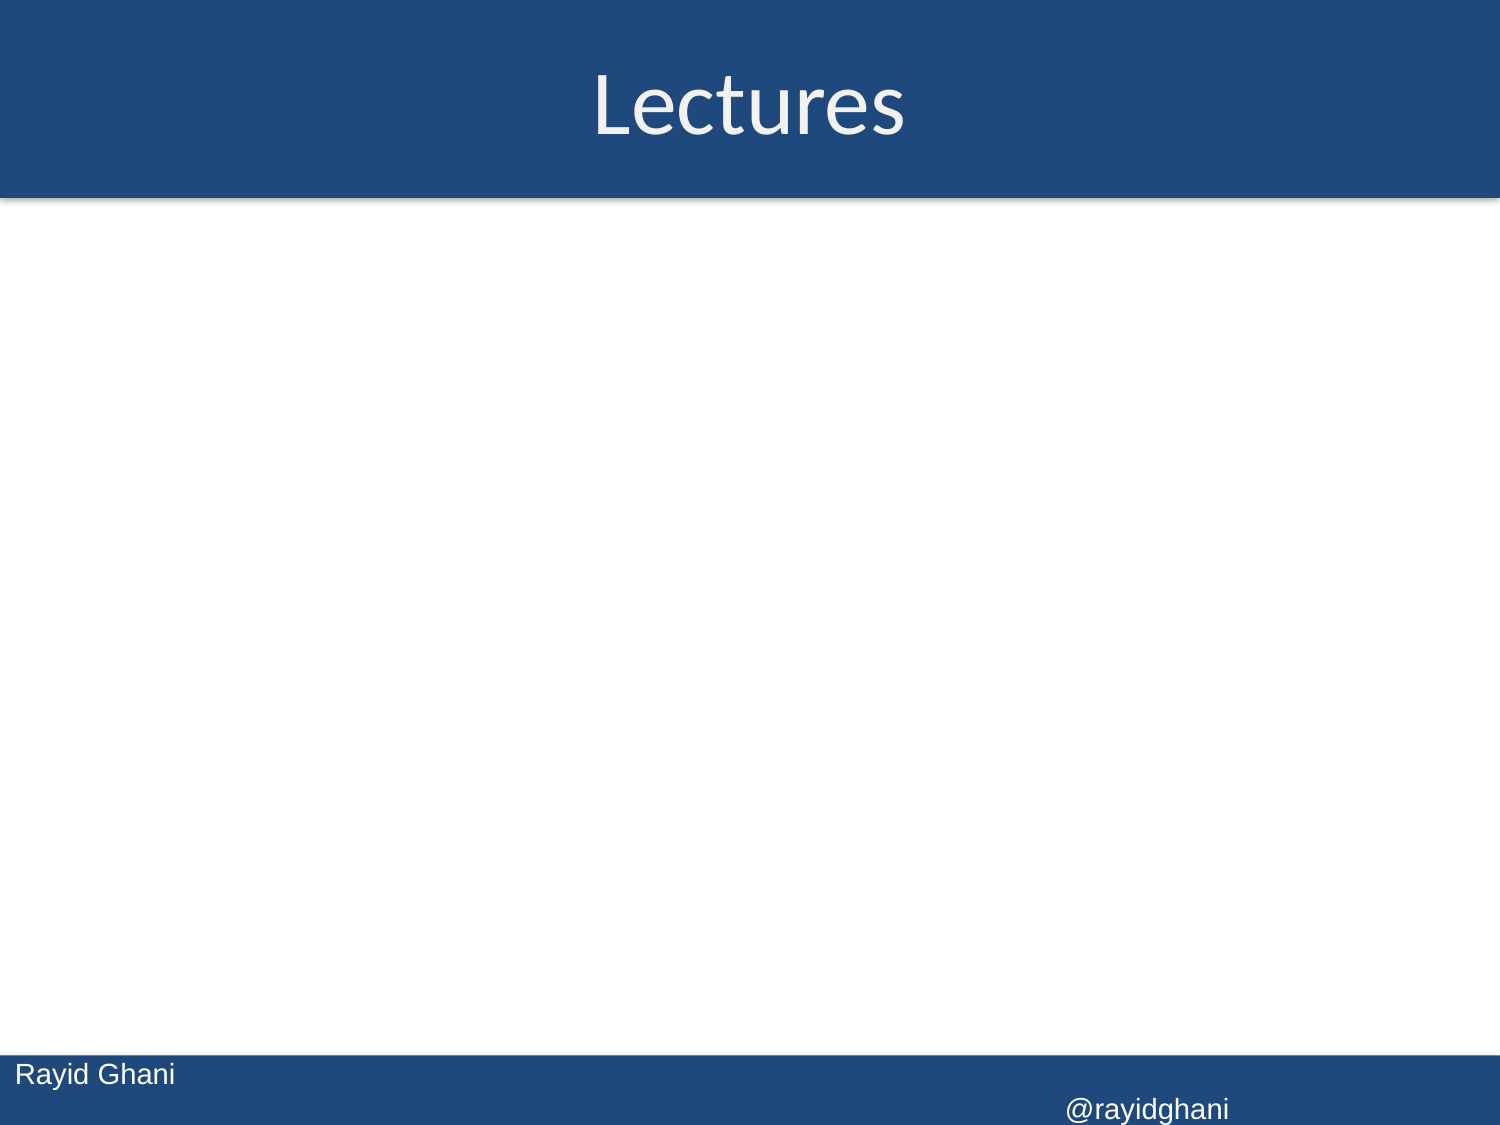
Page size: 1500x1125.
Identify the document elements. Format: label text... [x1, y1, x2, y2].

title Lectures [0, 3, 1500, 192]
